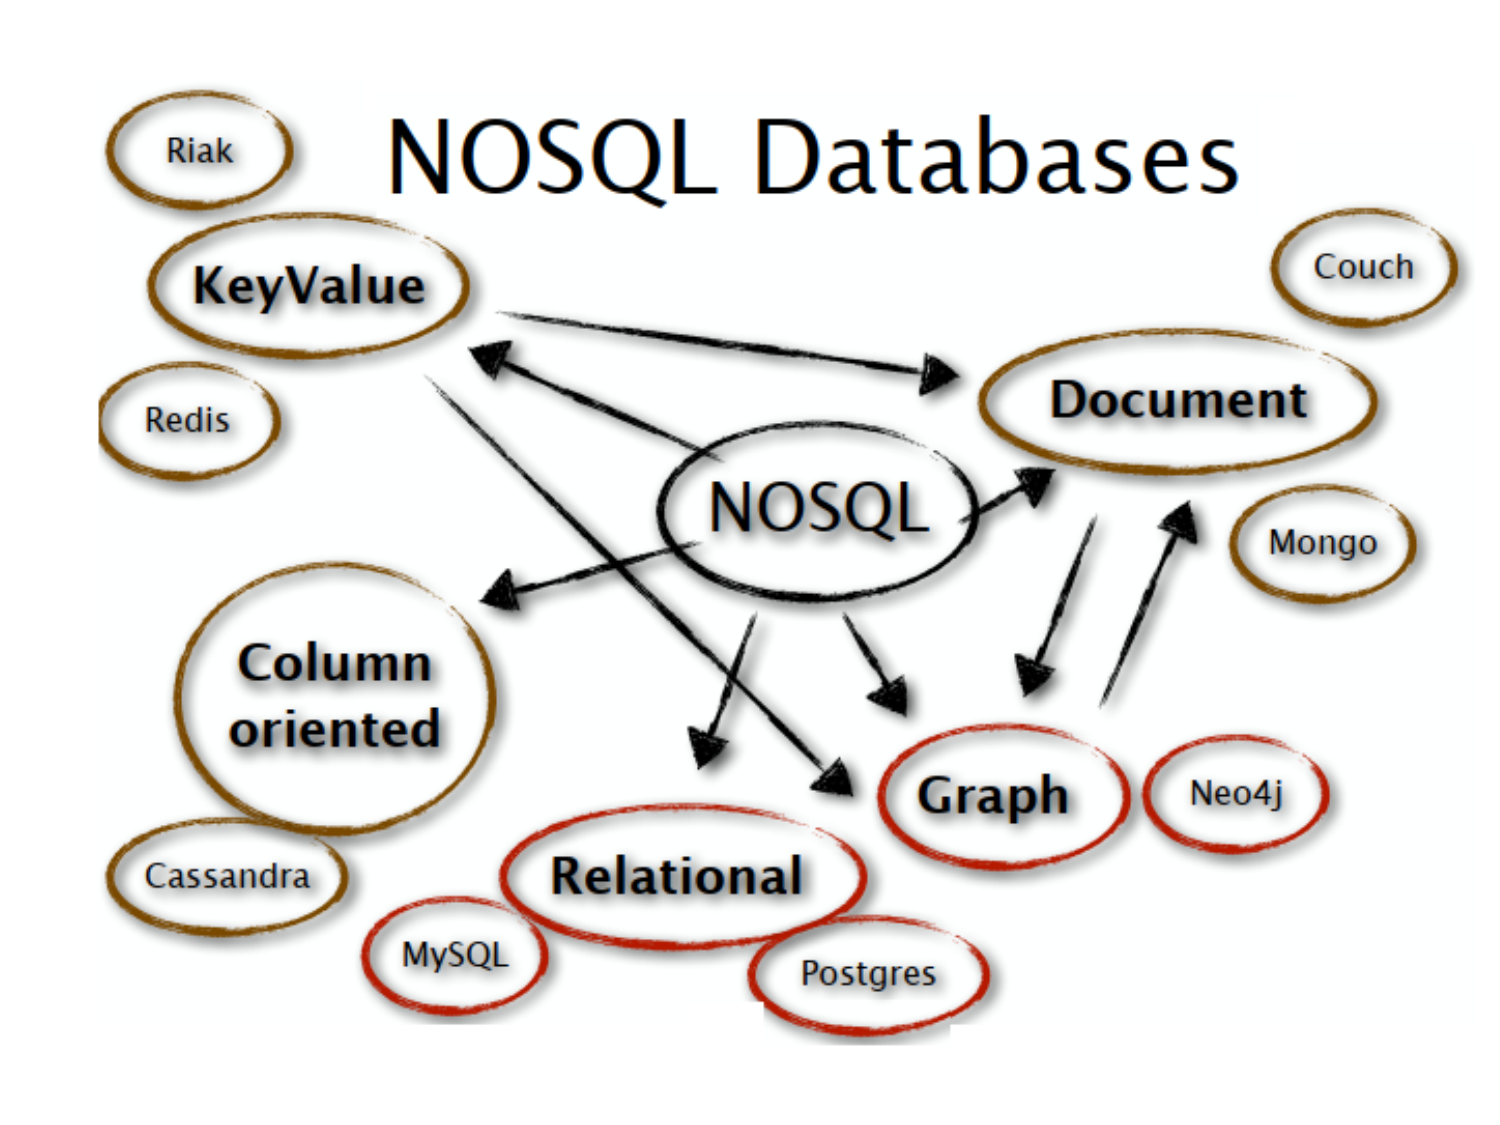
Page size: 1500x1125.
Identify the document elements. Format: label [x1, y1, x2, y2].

picture [64, 77, 1475, 1052]
